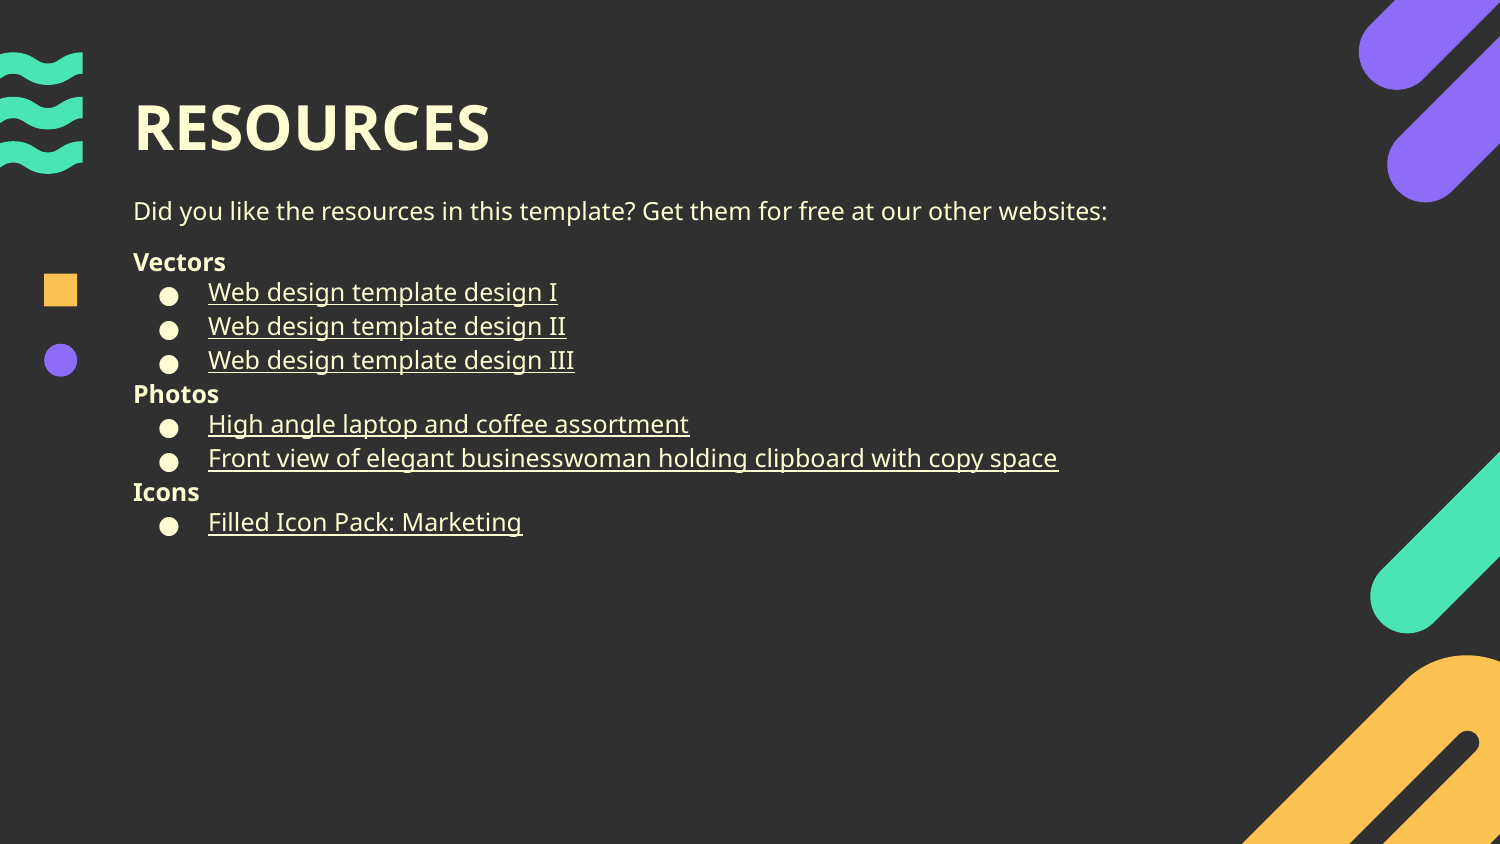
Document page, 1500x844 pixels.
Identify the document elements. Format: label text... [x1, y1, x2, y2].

list Did you like the resources in this template? Get them for free at our other websites: Vectors Web design template design I Web design template design II Web design template design III Photos High angle laptop and coffee assortment Front view of elegant businesswoman holding clipboard with copy space Icons Filled Icon Pack: Marketing [118, 180, 1382, 750]
title RESOURCES [118, 72, 1382, 167]
